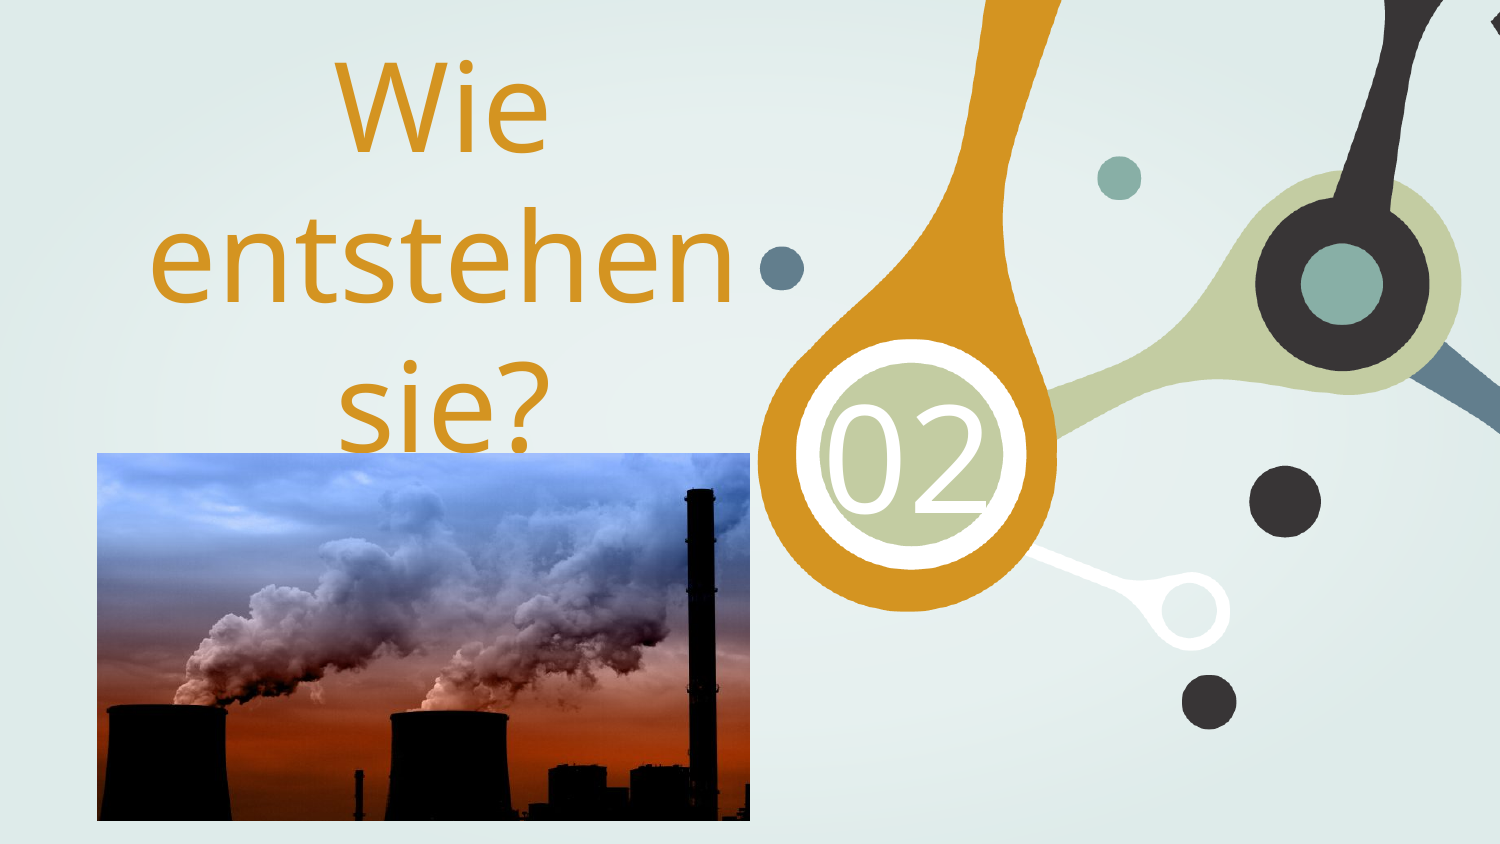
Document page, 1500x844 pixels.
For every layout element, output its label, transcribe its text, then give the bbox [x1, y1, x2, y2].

picture [0, 0, 1500, 844]
title Wie entstehen sie? [100, 308, 787, 493]
title 02 [800, 406, 1016, 502]
